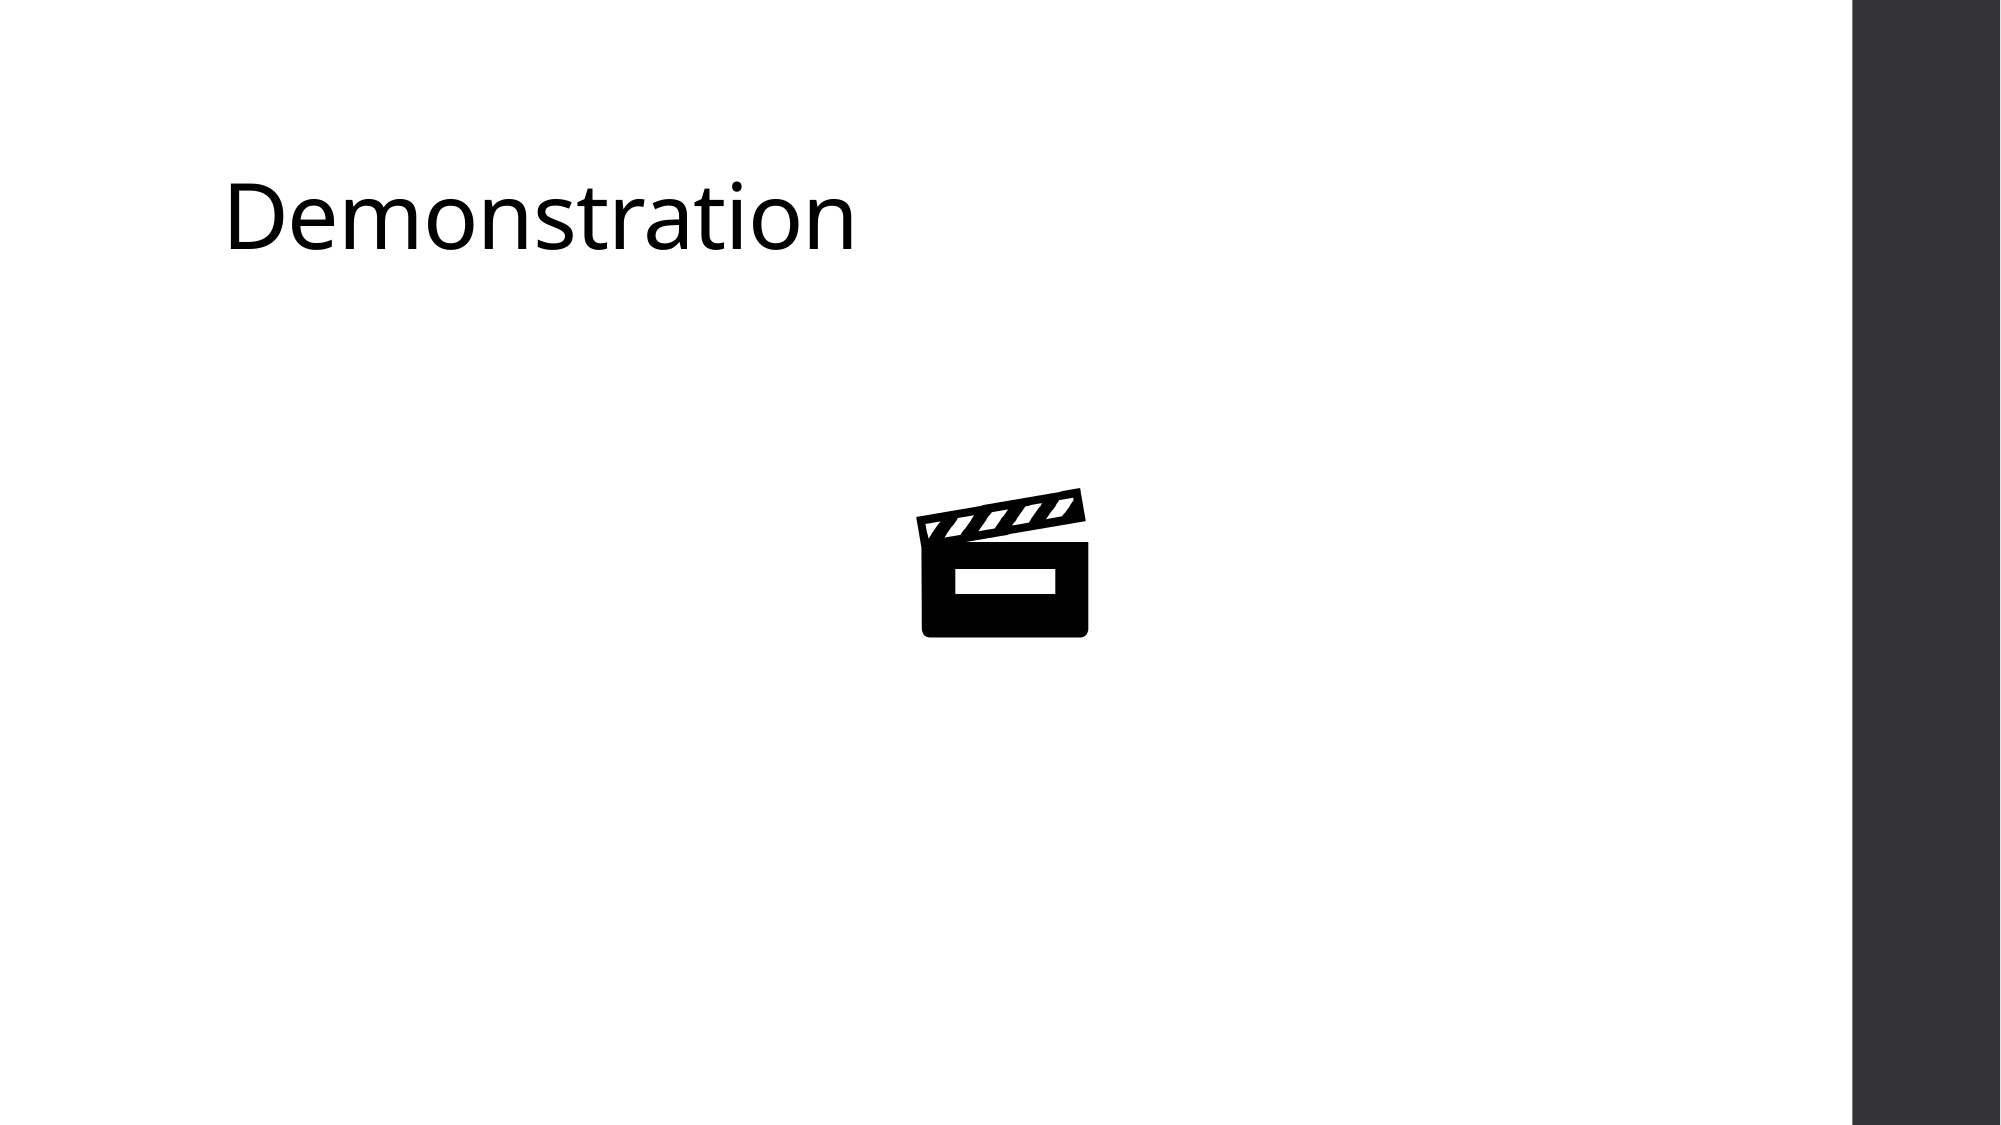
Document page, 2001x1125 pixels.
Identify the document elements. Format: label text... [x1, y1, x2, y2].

title Demonstration [206, 60, 1797, 278]
picture [902, 462, 1102, 662]
